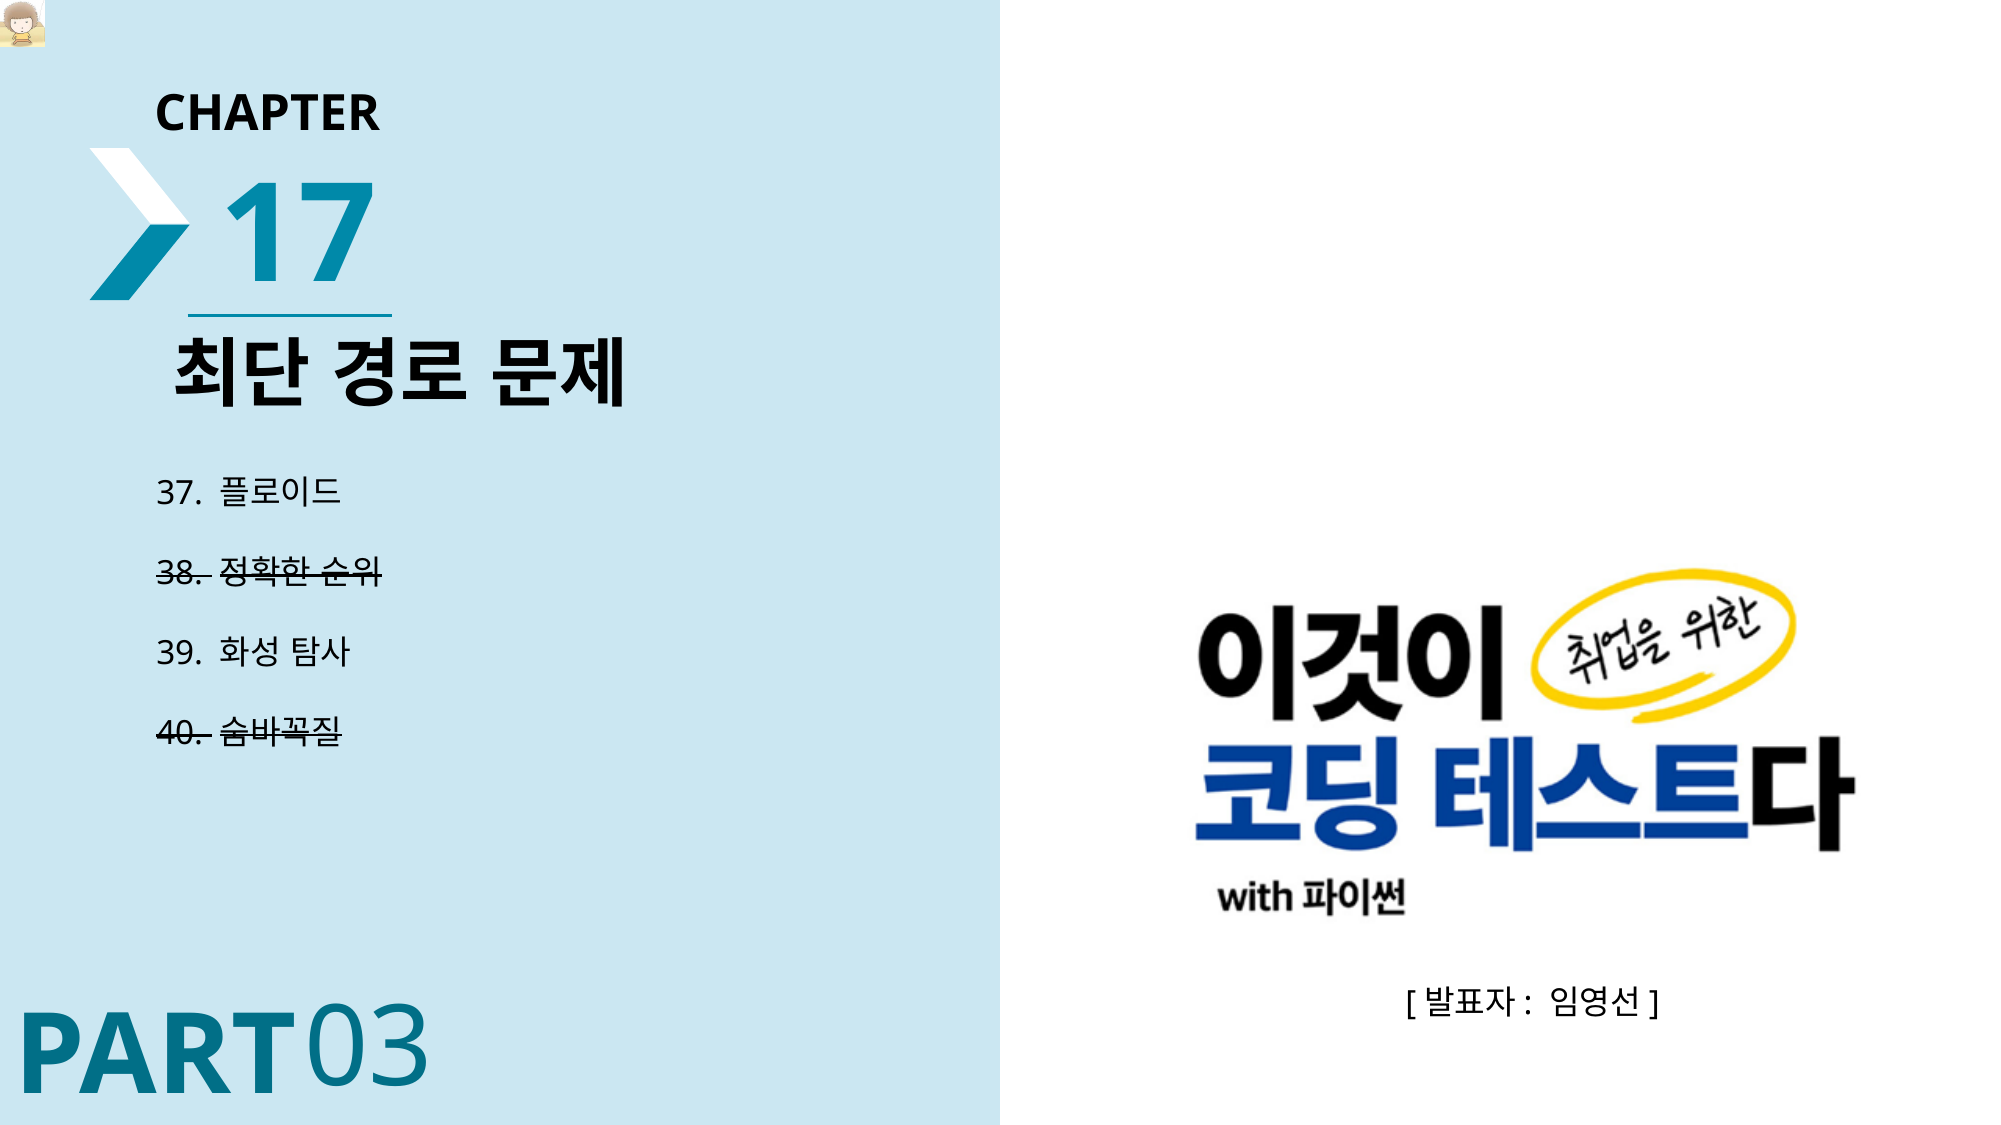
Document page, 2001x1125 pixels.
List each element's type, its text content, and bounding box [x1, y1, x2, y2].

text_box 03 [289, 965, 512, 1116]
text_box [발표자: 임영선] [1265, 973, 1800, 1029]
picture [0, 0, 1000, 1125]
text_box 17 [205, 136, 484, 317]
text_box 37. 플로이드 38. 정확한 순위 39. 화성 탐사 40. 숨바꼭질 [141, 424, 661, 759]
text_box 최단 경로 문제 [157, 318, 904, 424]
picture [1182, 562, 1864, 925]
